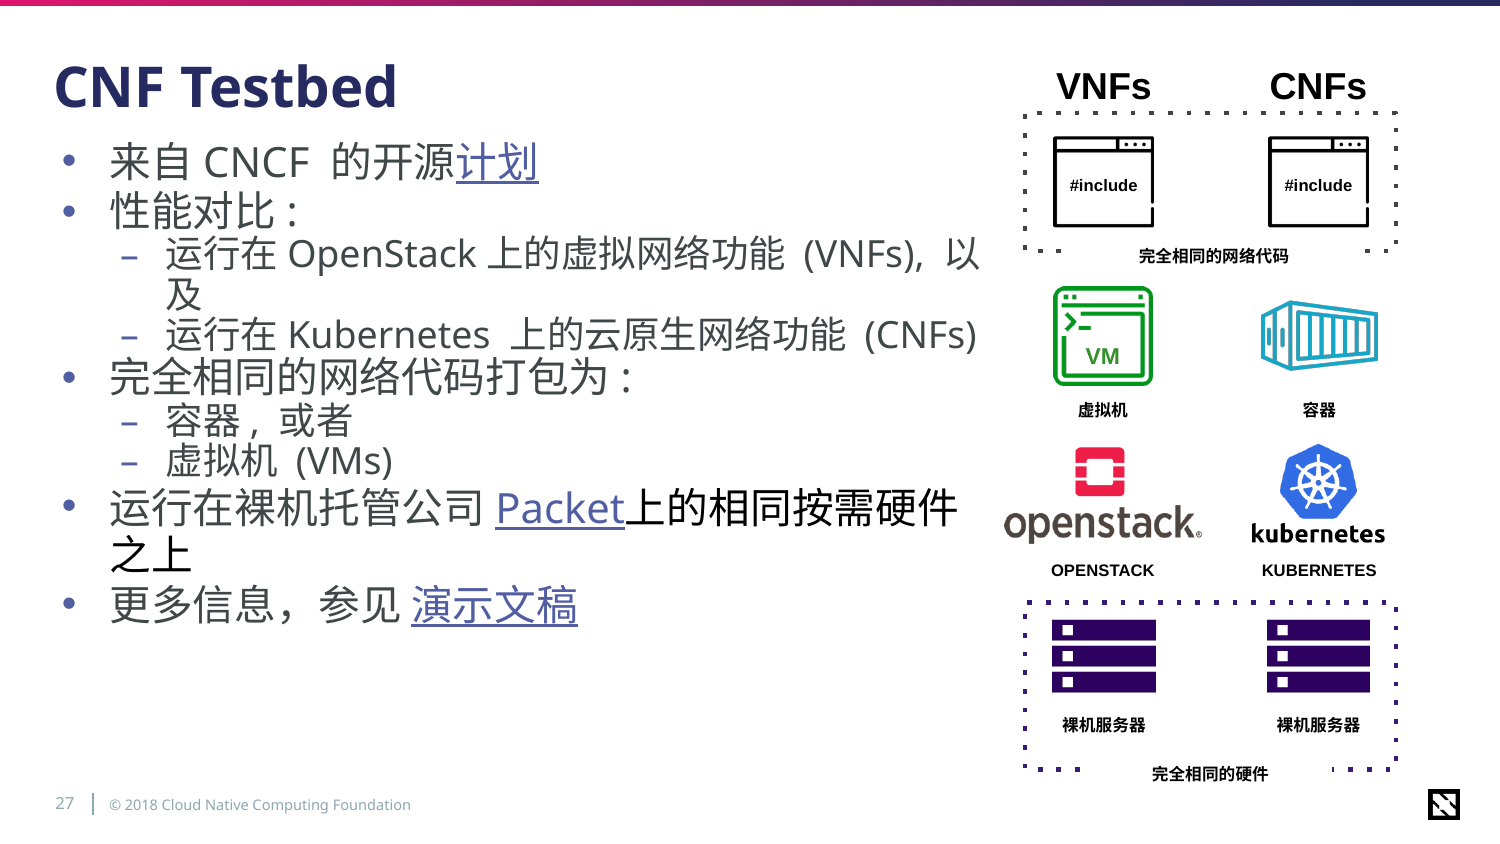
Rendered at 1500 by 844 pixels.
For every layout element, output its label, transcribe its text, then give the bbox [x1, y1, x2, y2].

list 来自CNCF 的开源计划 性能对比: 运行在OpenStack上的虚拟网络功能 (VNFs), 以及 运行在Kubernetes 上的云原生网络功能 (CNFs) 完全相同的网络代码打包为: 容器, 或者 虚拟机 (VMs) 运行在裸机托管公司Packet上的相同按需硬件之上 更多信息，参见 演示文稿 [42, 126, 999, 718]
title CNF Testbed [42, 52, 1458, 126]
picture [1428, 789, 1460, 820]
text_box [1004, 55, 1411, 788]
